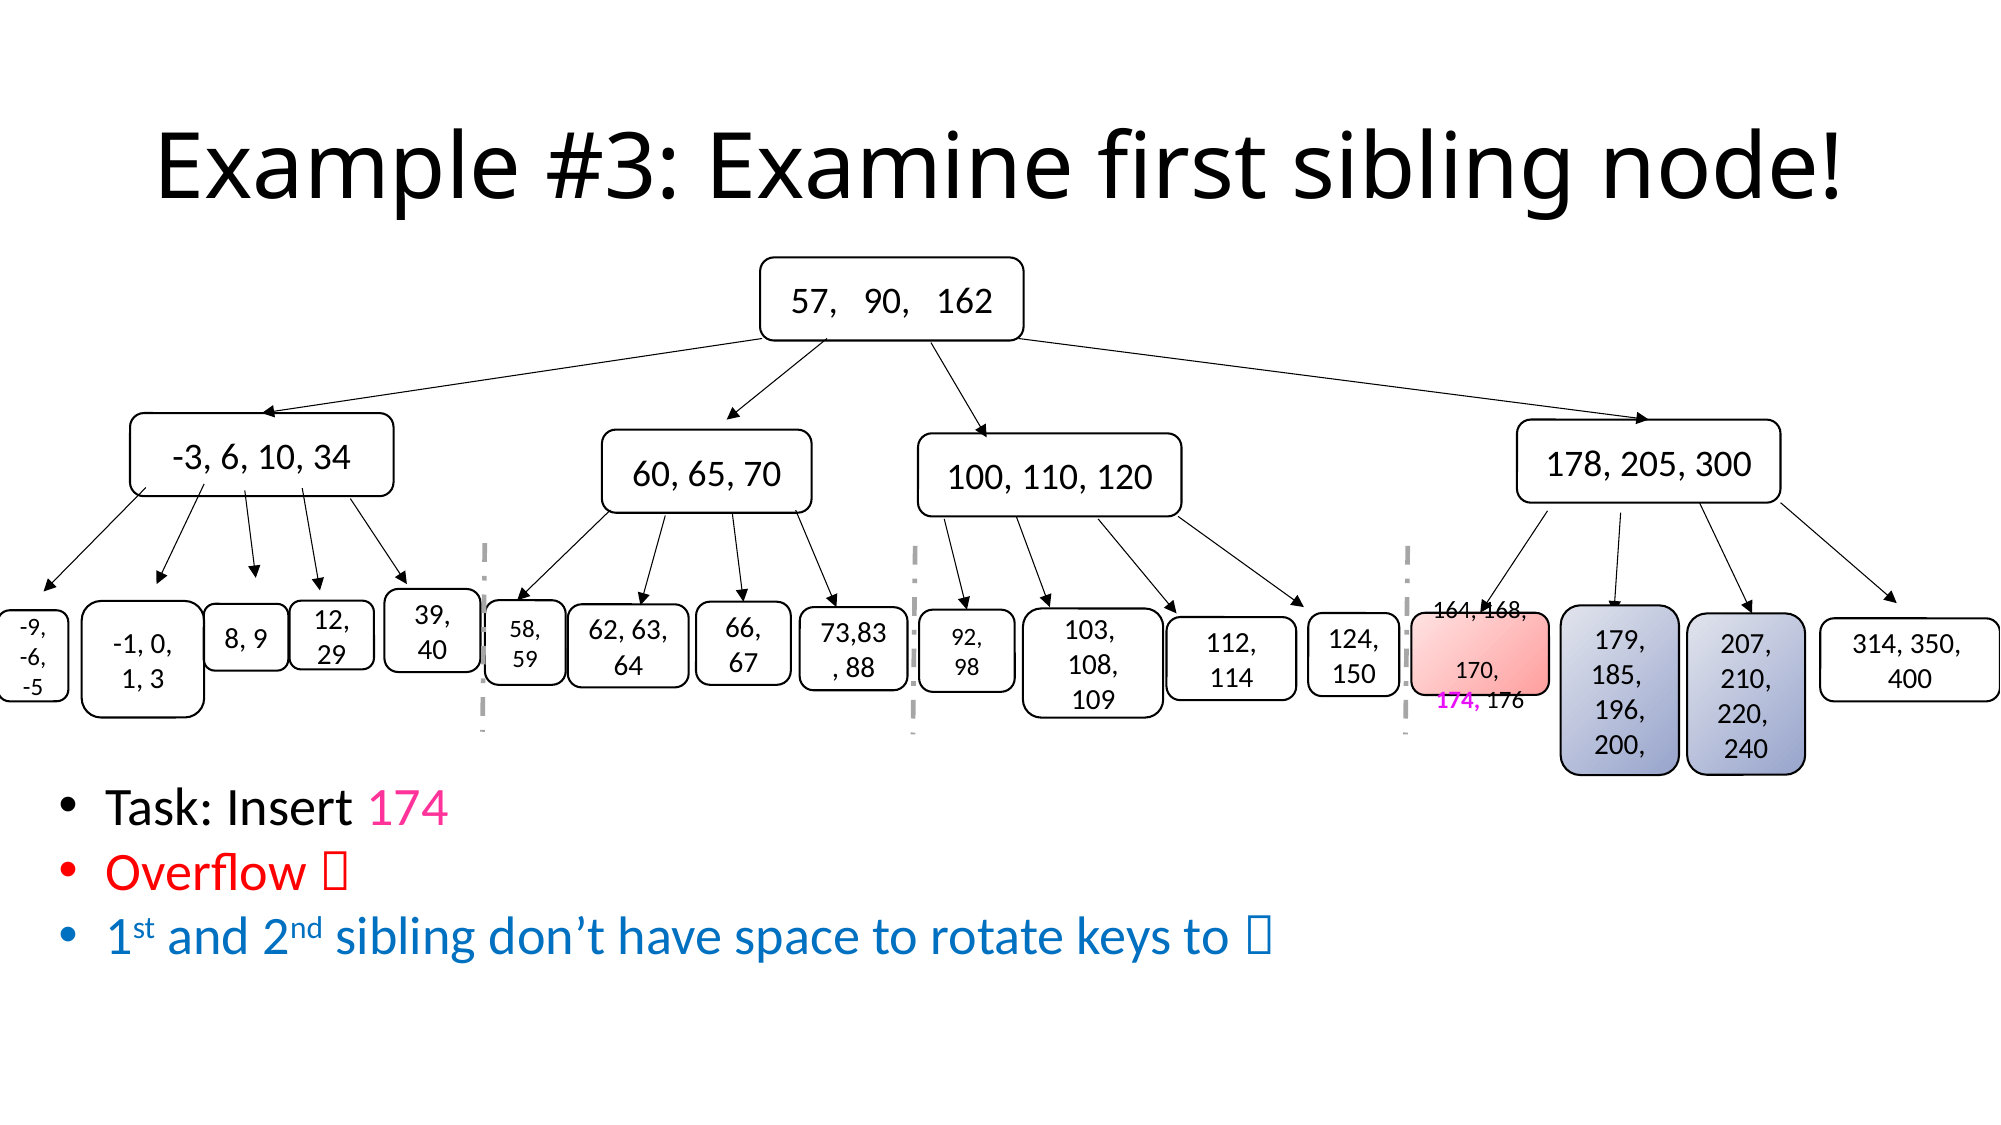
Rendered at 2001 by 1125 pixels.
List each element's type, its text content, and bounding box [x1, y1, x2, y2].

text_box -1, 0, 1, 3 [80, 599, 206, 719]
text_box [912, 545, 916, 735]
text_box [1780, 502, 1897, 604]
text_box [43, 487, 146, 592]
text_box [930, 342, 987, 438]
text_box 178, 205, 300 [1515, 418, 1782, 504]
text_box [1177, 516, 1304, 608]
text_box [1016, 516, 1050, 608]
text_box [350, 498, 407, 585]
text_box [1018, 338, 1649, 420]
text_box -3, 6, 10, 34 [128, 411, 395, 498]
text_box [732, 514, 744, 602]
text_box 66, 67 [694, 600, 792, 686]
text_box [244, 490, 256, 578]
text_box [261, 338, 726, 414]
text_box 164, 168, 170, 174, 176 [1410, 611, 1551, 697]
text_box 314, 350, 400 [1819, 617, 2000, 703]
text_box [517, 509, 611, 601]
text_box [156, 483, 205, 585]
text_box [302, 488, 320, 591]
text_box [1480, 510, 1548, 613]
text_box 73,83, 88 [798, 606, 909, 692]
text_box 58, 59 [485, 599, 567, 686]
text_box 207, 210, 220, 240 [1686, 612, 1807, 776]
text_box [640, 515, 666, 606]
text_box -9, -6, -5 [0, 609, 70, 703]
title Example #3: Examine first sibling node! [137, 59, 1863, 278]
text_box 60, 65, 70 [600, 428, 813, 514]
text_box 62, 63, 64 [567, 603, 690, 689]
text_box 8, 9 [203, 602, 289, 672]
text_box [726, 338, 827, 420]
text_box 12, 29 [288, 599, 376, 671]
text_box 124, 150 [1307, 611, 1401, 698]
text_box 179, 185, 196, 200, [1559, 604, 1681, 763]
text_box 39, 40 [383, 587, 482, 674]
text_box 57, 90, 162 [759, 256, 1025, 342]
text_box Task: Insert 174 Overflow  1st and 2nd sibling don’t have space to rotate keys to  [43, 763, 1715, 974]
text_box 92, 98 [918, 608, 1016, 693]
text_box 103, 108, 109 [1021, 607, 1165, 719]
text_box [1613, 512, 1621, 614]
text_box 112, 114 [1165, 615, 1298, 702]
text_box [1699, 502, 1753, 614]
text_box 100, 110, 120 [916, 432, 1183, 518]
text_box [944, 518, 967, 610]
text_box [1098, 518, 1177, 614]
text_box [795, 510, 837, 608]
